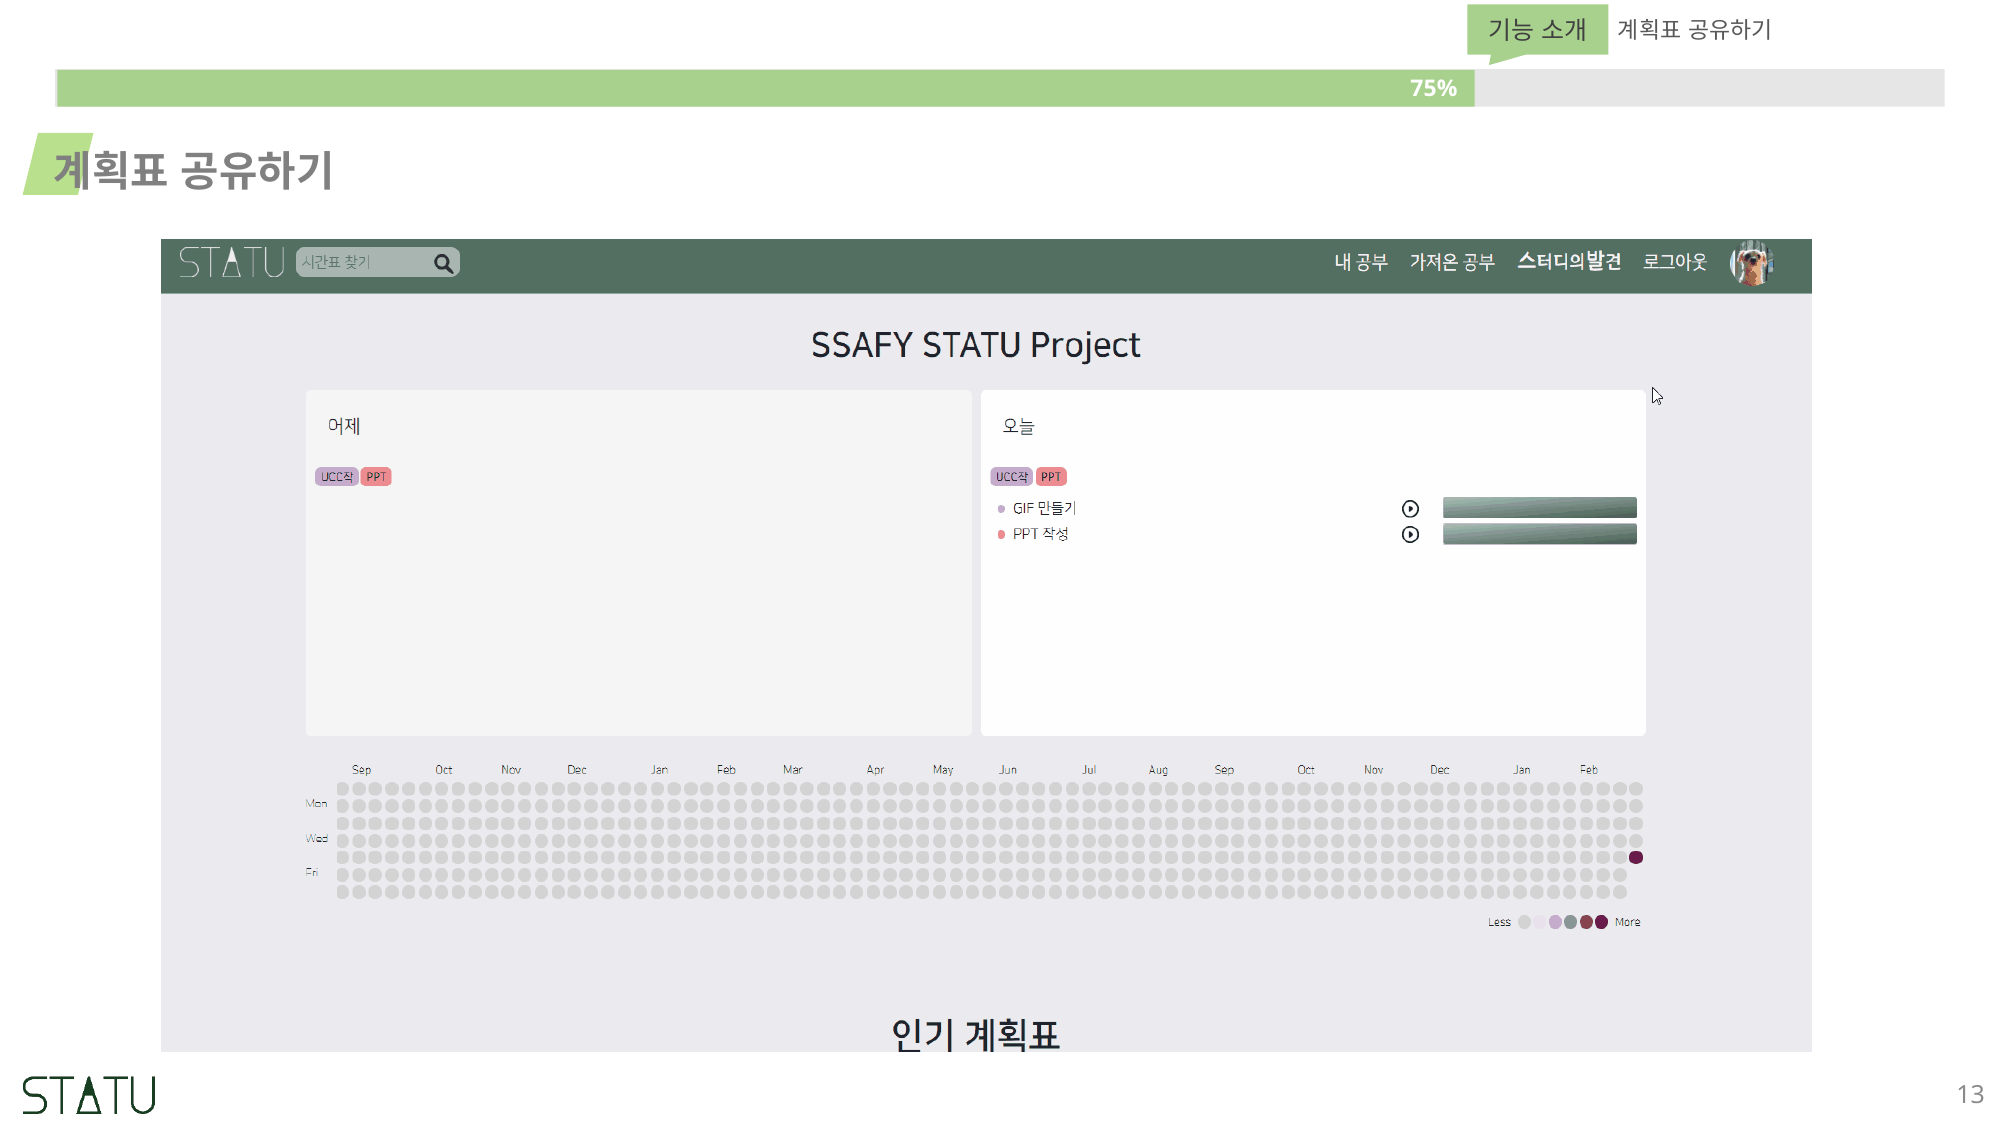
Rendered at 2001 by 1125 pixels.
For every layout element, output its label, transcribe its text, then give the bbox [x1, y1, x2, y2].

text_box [1467, 4, 1609, 55]
text_box 75% [1395, 66, 1473, 109]
picture [0, 1065, 177, 1125]
text_box 계획표 공유하기 [38, 137, 743, 213]
slide_number 13 [1550, 1065, 2000, 1125]
text_box [56, 69, 1395, 108]
picture [161, 239, 1812, 1052]
text_box [1473, 68, 1946, 108]
text_box 계획표 공유하기 [1609, 8, 1788, 51]
